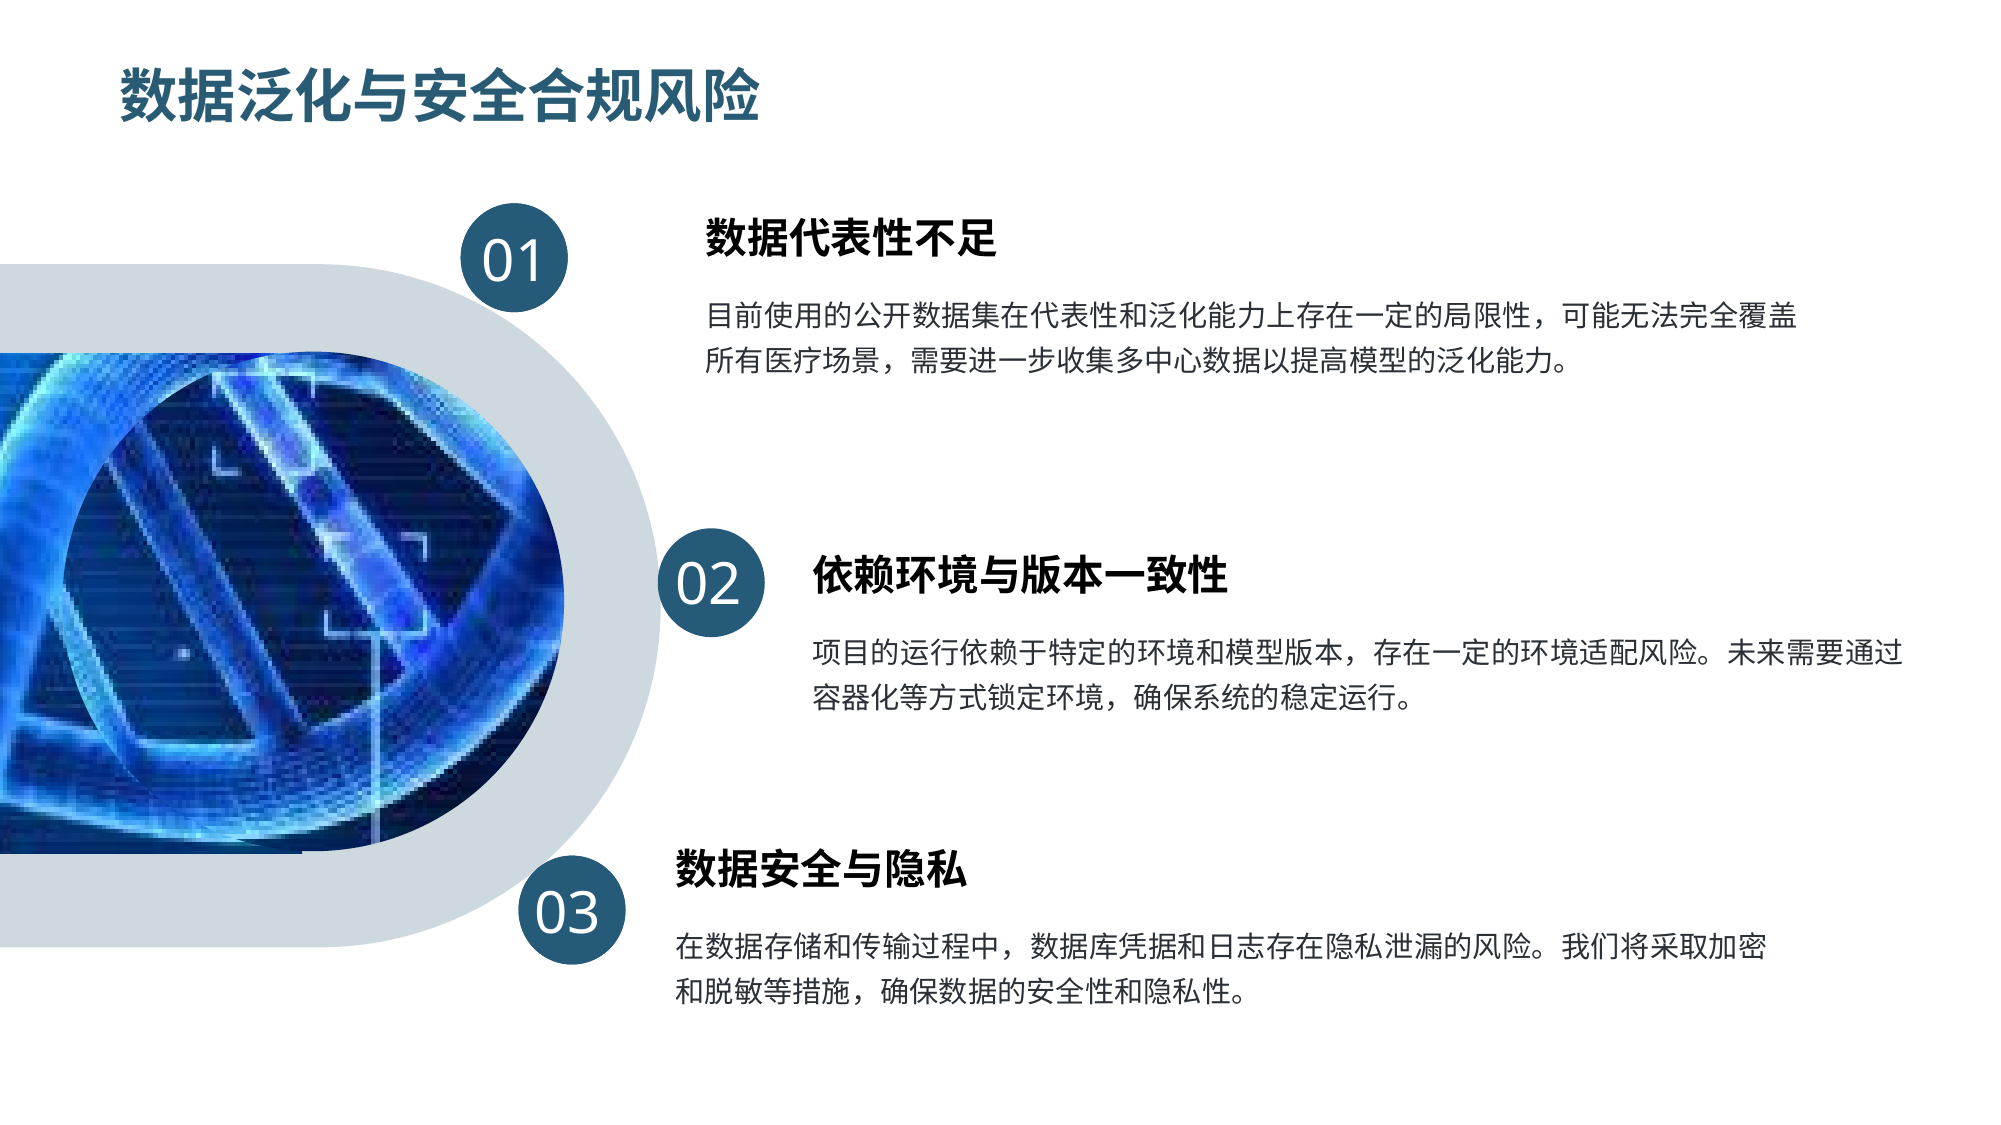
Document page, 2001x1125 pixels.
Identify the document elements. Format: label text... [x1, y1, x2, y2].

text_box 02 [660, 538, 767, 624]
text_box 目前使用的公开数据集在代表性和泛化能力上存在一定的局限性，可能无法完全覆盖所有医疗场景，需要进一步收集多中心数据以提高模型的泛化能力。 [690, 279, 1813, 386]
text_box 03 [519, 867, 629, 953]
text_box 项目的运行依赖于特定的环境和模型版本，存在一定的环境适配风险。未来需要通过容器化等方式锁定环境，确保系统的稳定运行。 [797, 616, 1919, 723]
text_box [0, 236, 711, 975]
text_box 数据安全与隐私 [660, 834, 1783, 900]
text_box [518, 855, 626, 965]
text_box 数据代表性不足 [690, 204, 1813, 270]
text_box 在数据存储和传输过程中，数据库凭据和日志存在隐私泄漏的风险。我们将采取加密和脱敏等措施，确保数据的安全性和隐私性。 [660, 909, 1783, 1016]
text_box 01 [466, 215, 564, 301]
text_box 依赖环境与版本一致性 [797, 541, 1919, 607]
text_box [460, 203, 568, 313]
text_box [657, 528, 765, 638]
text_box 数据泛化与安全合规风险 [104, 51, 1874, 137]
picture [0, 351, 565, 854]
